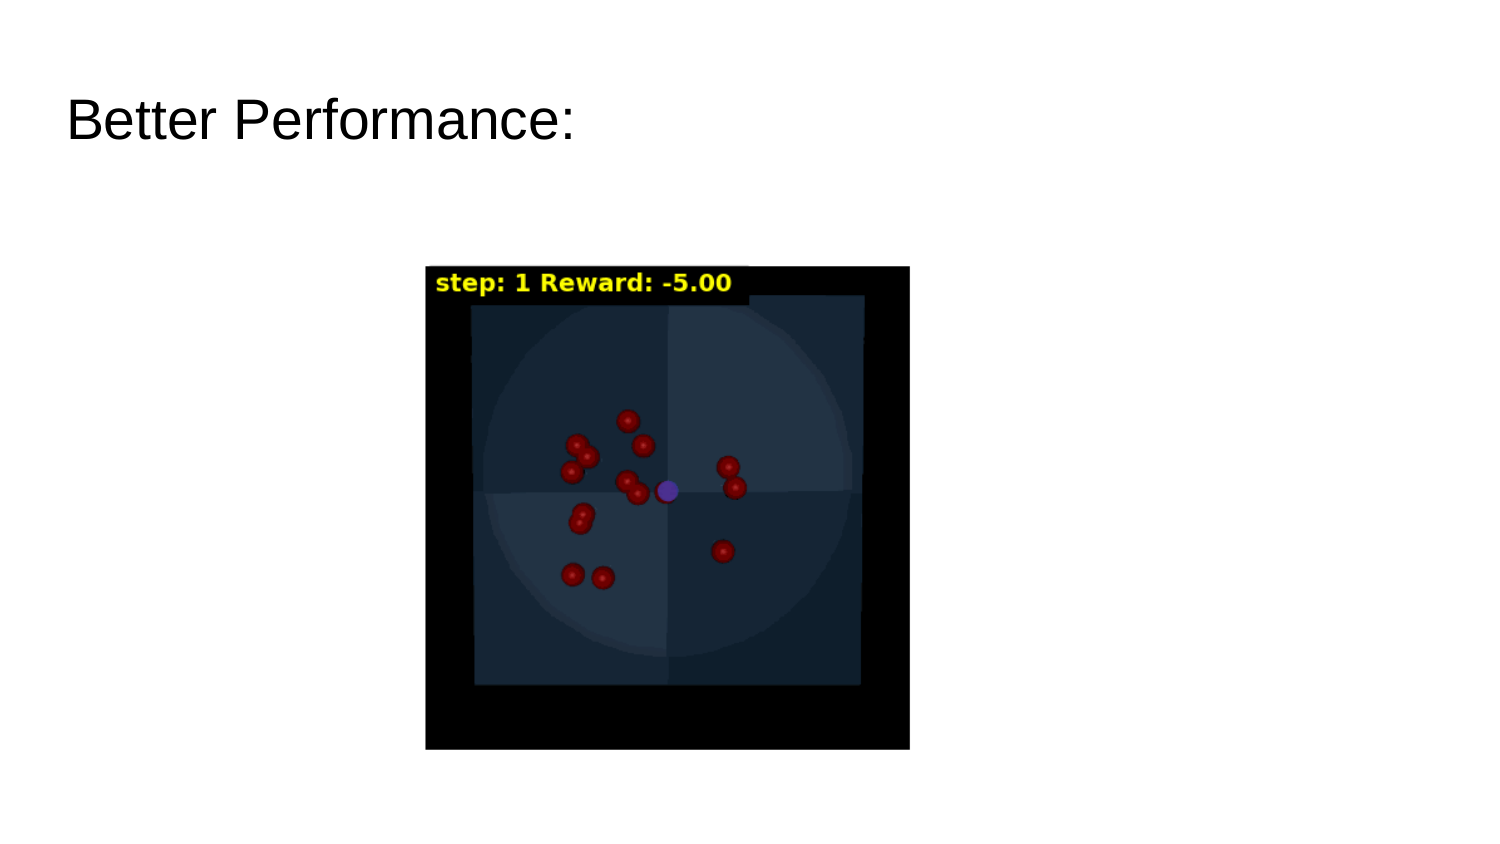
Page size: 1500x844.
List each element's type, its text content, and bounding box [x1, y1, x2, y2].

title Better Performance: [51, 72, 1449, 167]
picture [24, 191, 1279, 819]
